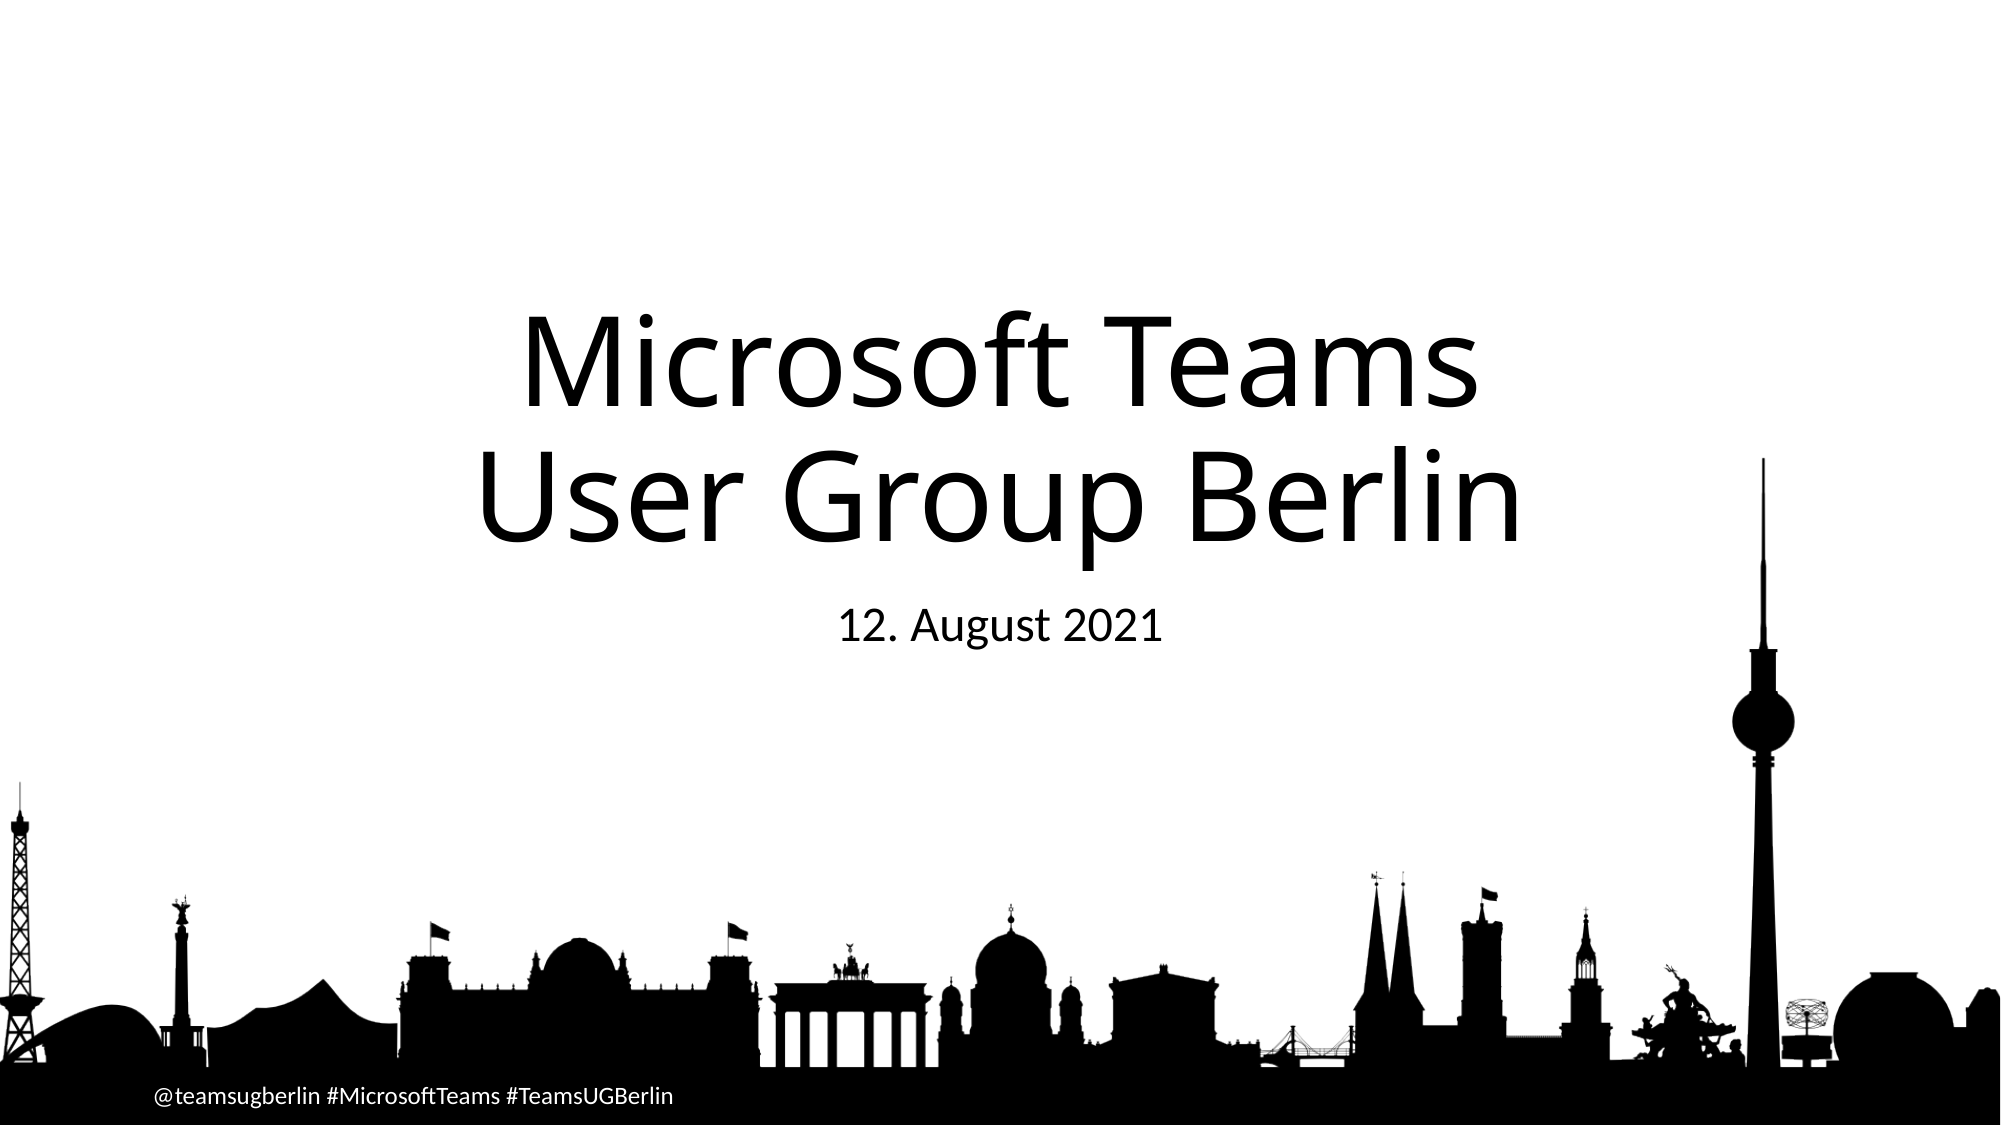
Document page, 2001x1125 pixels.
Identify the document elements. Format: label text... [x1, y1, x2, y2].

subtitle 12. August 2021 [249, 590, 1750, 863]
title Microsoft Teams User Group Berlin [249, 184, 1750, 576]
picture [0, 292, 2001, 1125]
